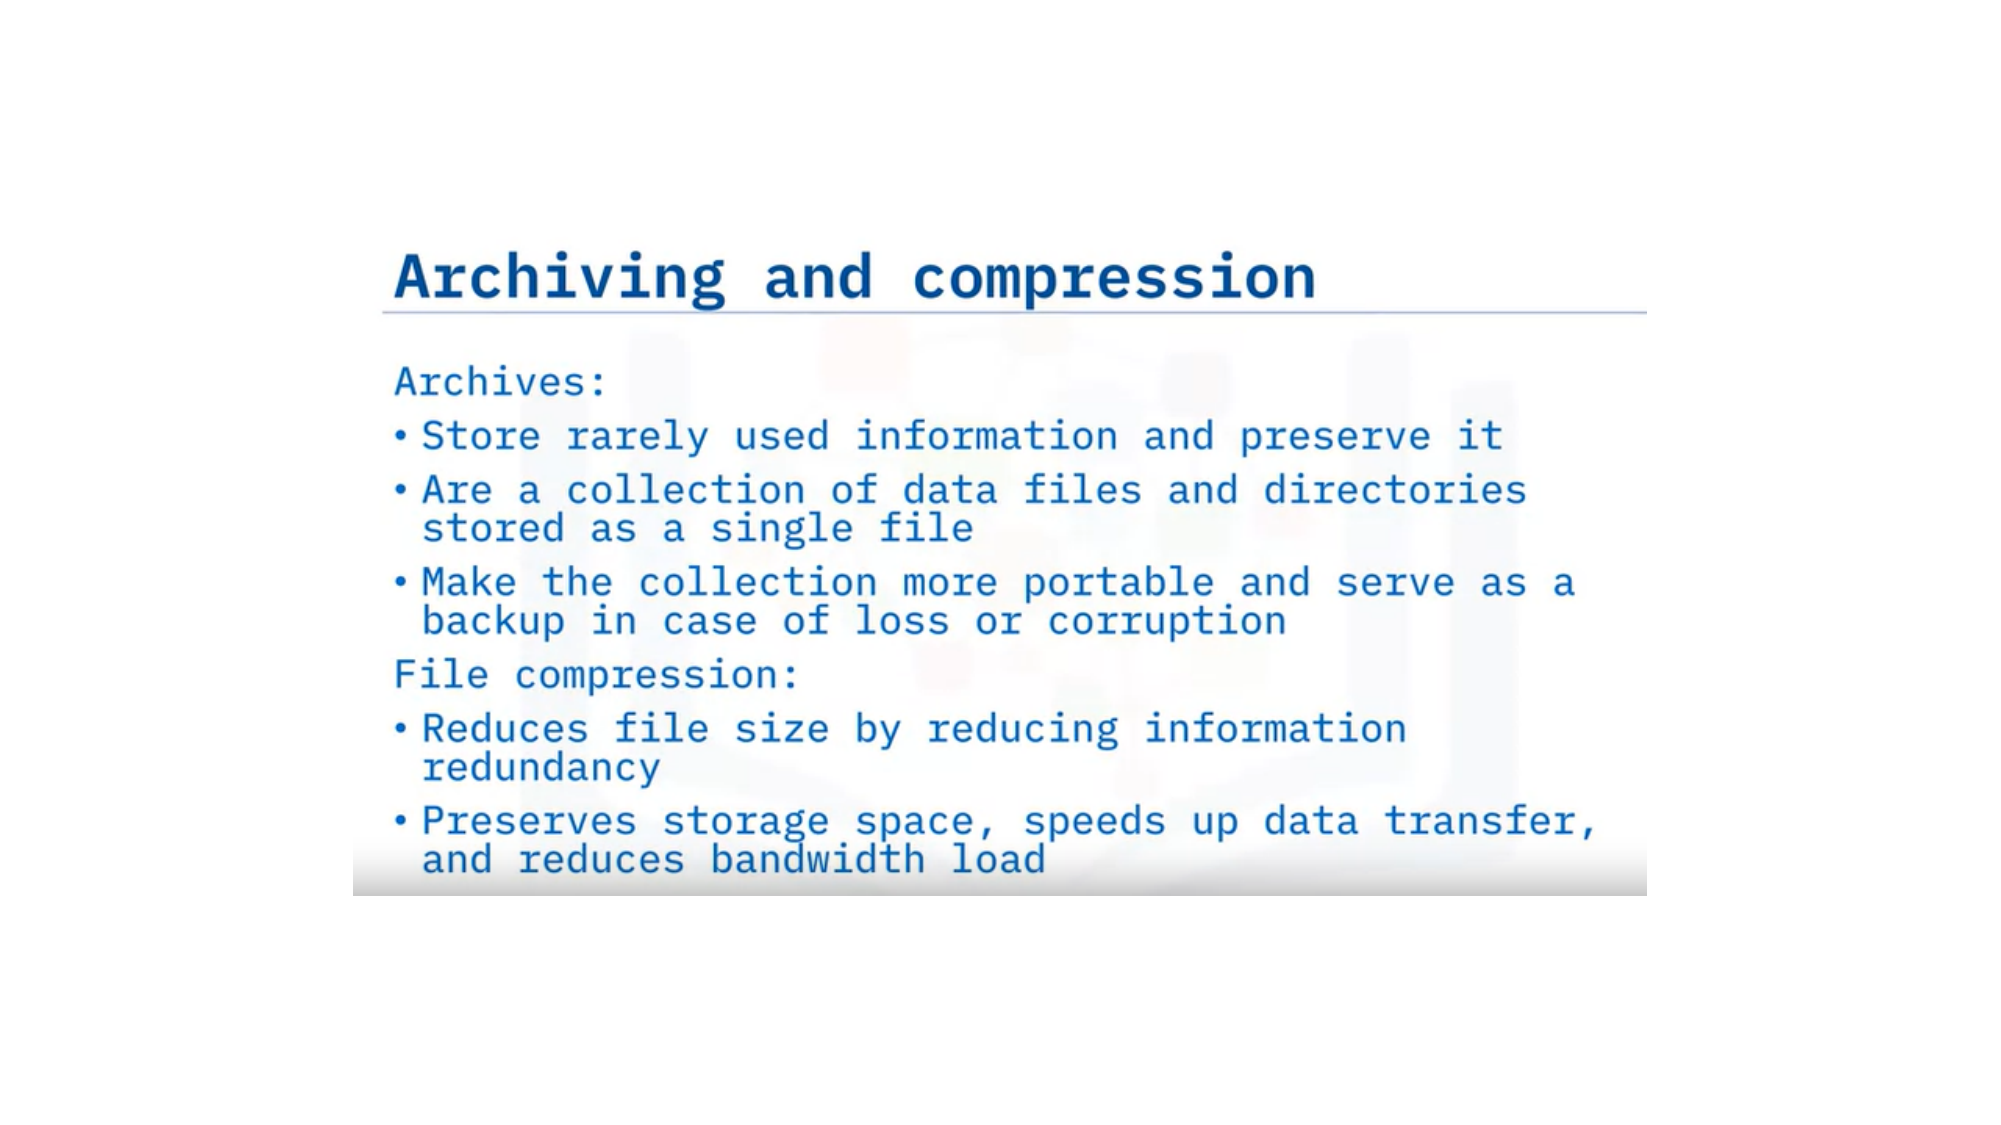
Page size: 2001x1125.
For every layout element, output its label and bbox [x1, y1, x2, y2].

picture [353, 229, 1647, 896]
